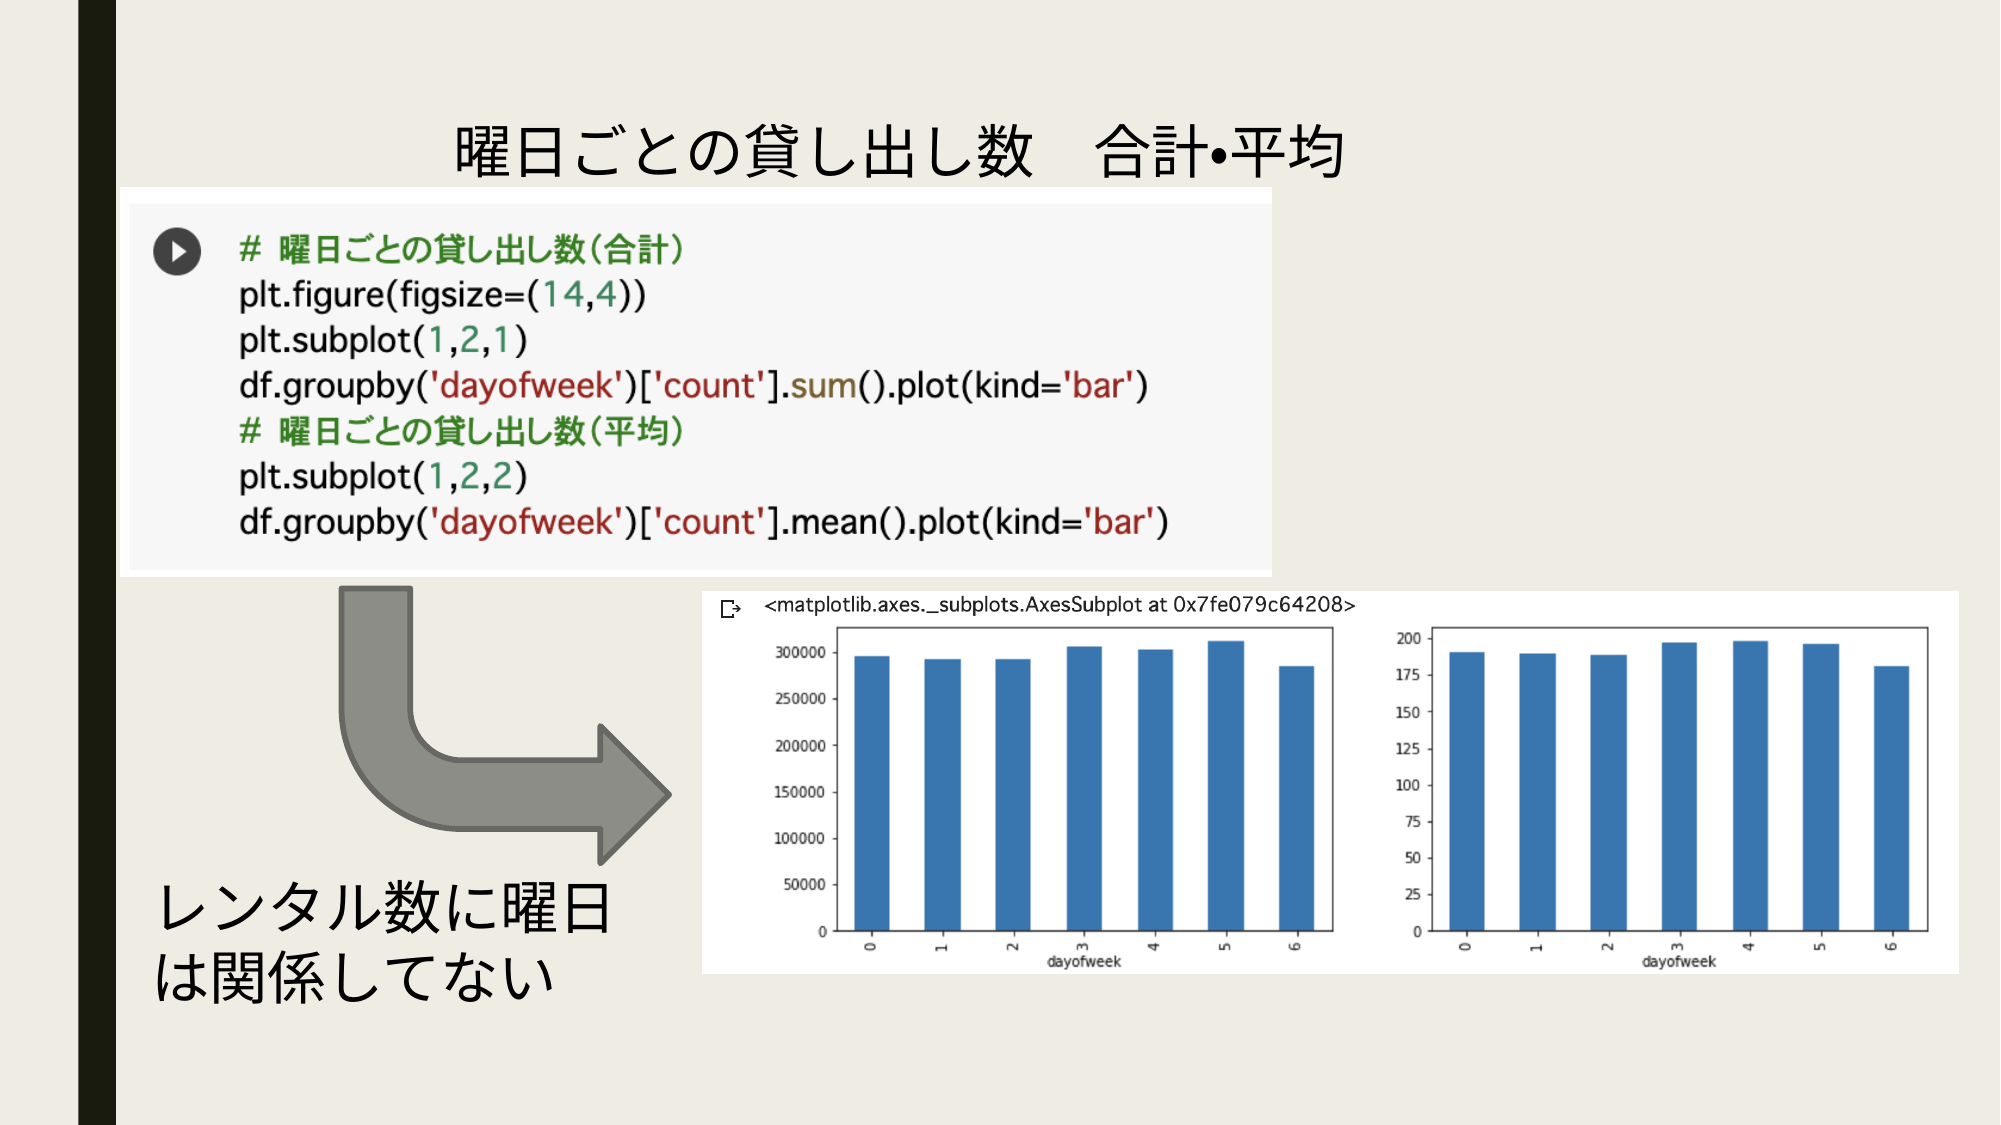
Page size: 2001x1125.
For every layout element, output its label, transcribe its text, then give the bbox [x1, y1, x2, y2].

picture [120, 187, 1272, 577]
picture [702, 591, 1959, 974]
text_box レンタル数に曜日は関係してない [136, 863, 642, 1019]
text_box [338, 585, 673, 863]
text_box 曜日ごとの貸し出し数 合計・平均 [438, 107, 1433, 192]
